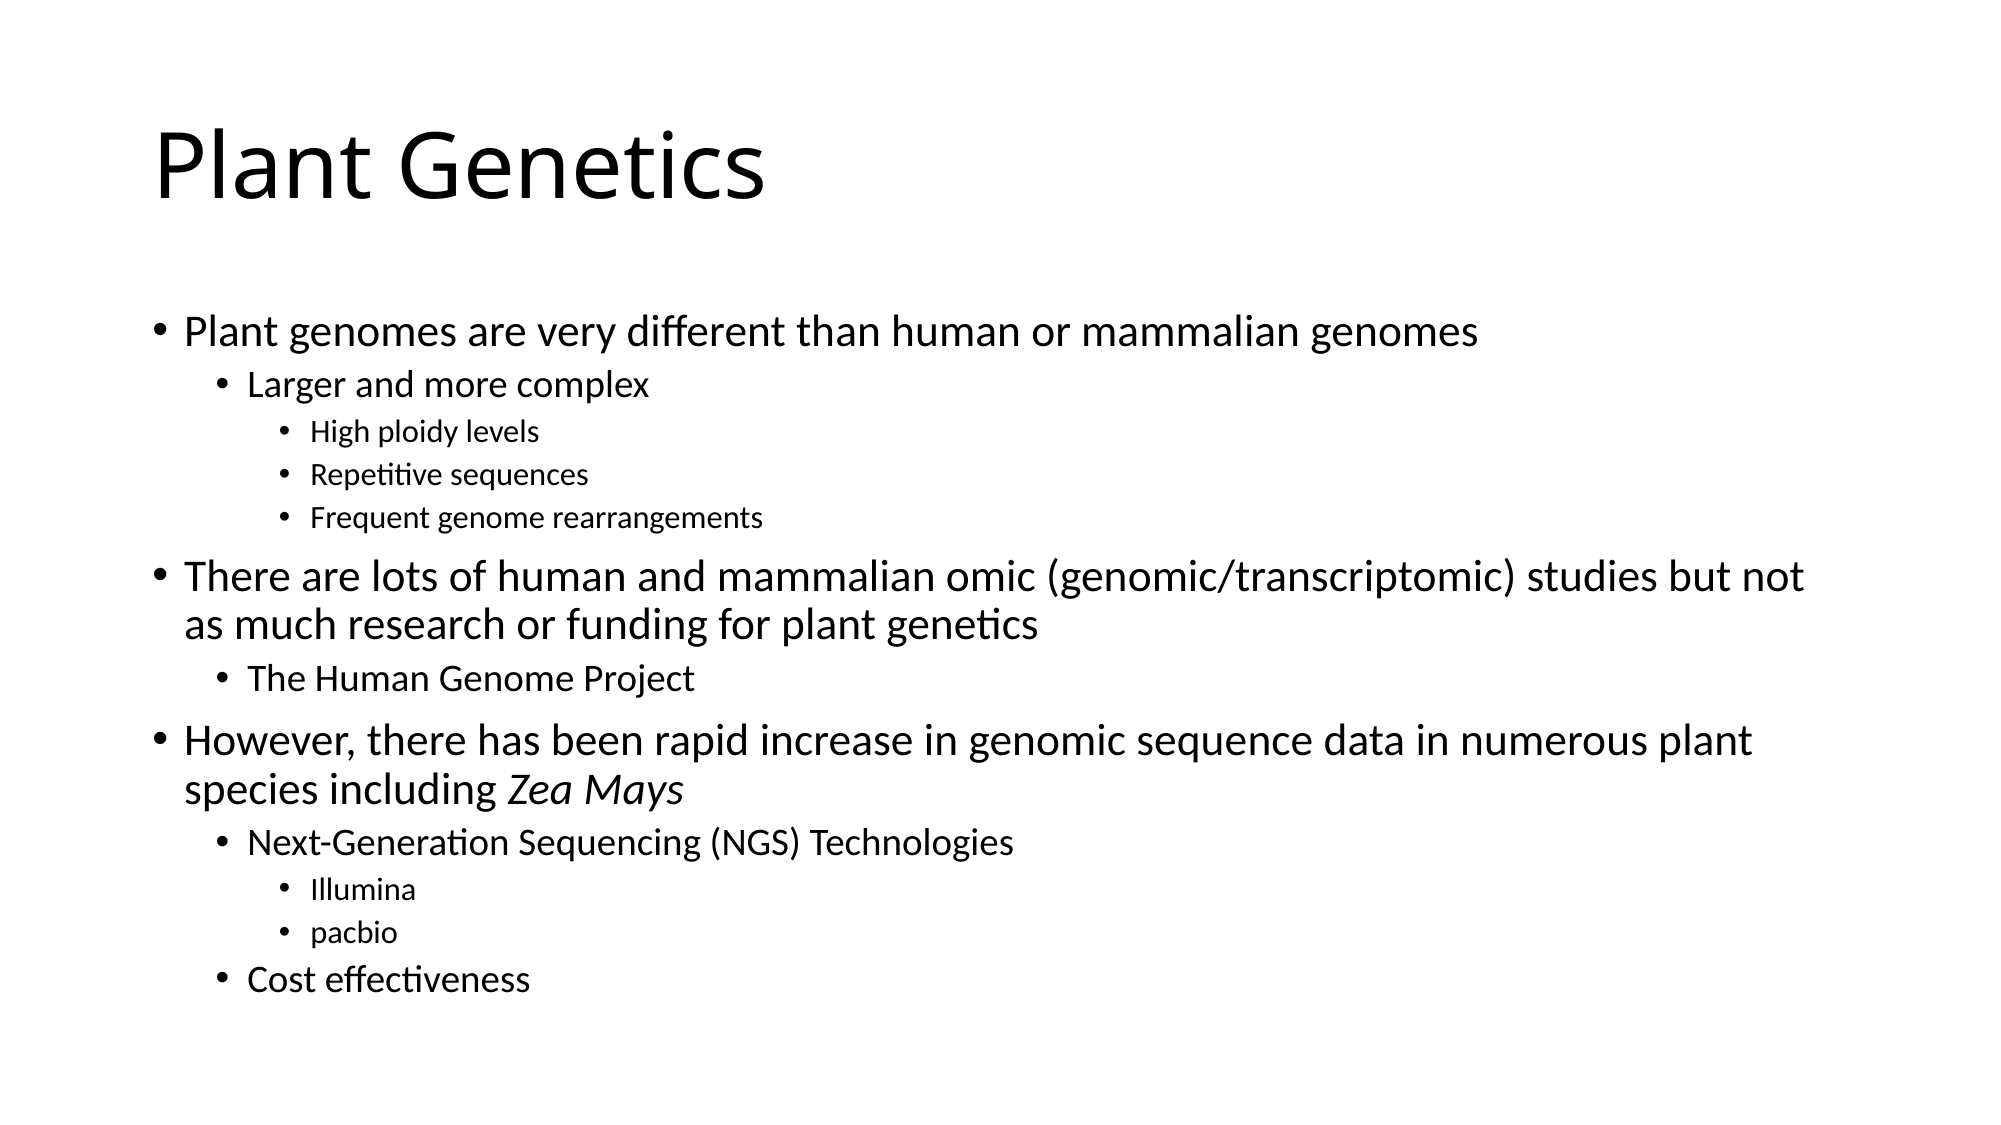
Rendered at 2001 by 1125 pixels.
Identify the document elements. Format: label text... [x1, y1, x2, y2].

list Plant genomes are very different than human or mammalian genomes Larger and more complex High ploidy levels Repetitive sequences Frequent genome rearrangements There are lots of human and mammalian omic (genomic/transcriptomic) studies but not as much research or funding for plant genetics The Human Genome Project However, there has been rapid increase in genomic sequence data in numerous plant species including Zea Mays Next-Generation Sequencing (NGS) Technologies Illumina pacbio Cost effectiveness [137, 299, 1863, 1014]
title Plant Genetics [137, 59, 1863, 278]
